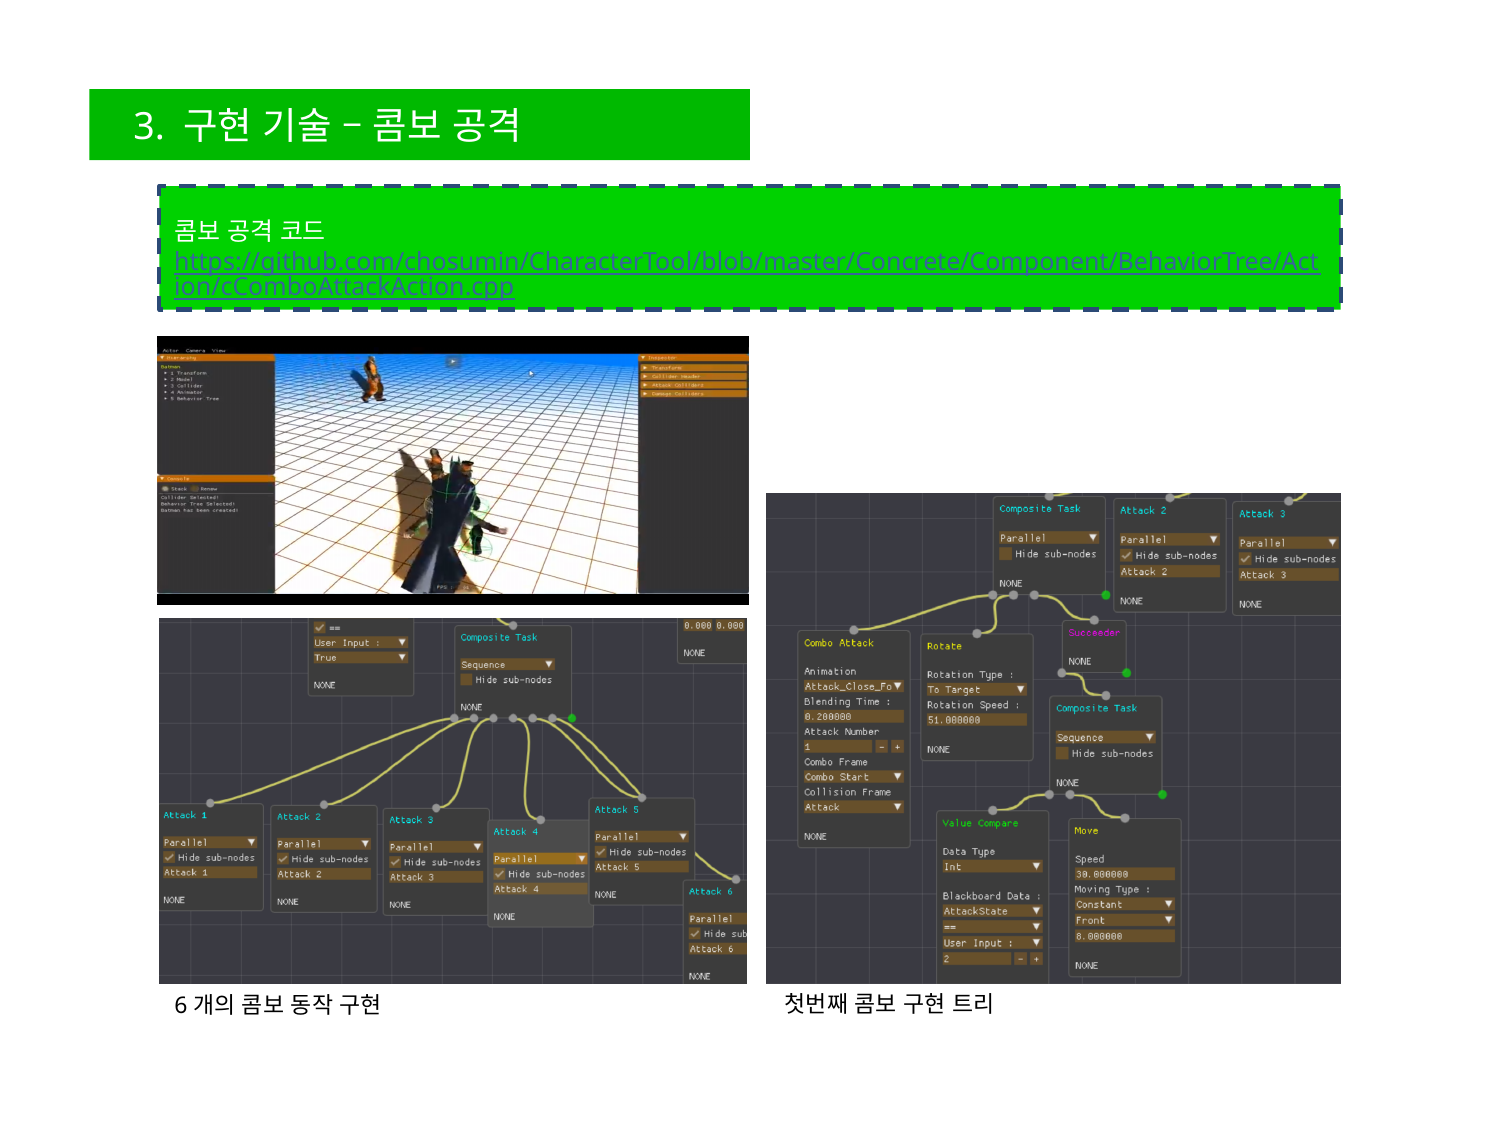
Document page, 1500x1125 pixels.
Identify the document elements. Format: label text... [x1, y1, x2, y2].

text_box 콤보 공격 코드 https://github.com/chosumin/CharacterTool/blob/master/Concrete/Component/BehaviorTree/Action/cComboAttackAction.cpp [157, 184, 1343, 312]
picture [766, 492, 1341, 984]
picture [157, 335, 749, 605]
text_box 3. 구현 기술 – 콤보 공격 [87, 87, 752, 162]
text_box 첫번째 콤보 구현 트리 [769, 992, 1011, 1025]
text_box 6개의 콤보 동작 구현 [159, 992, 398, 1026]
picture [159, 618, 747, 984]
